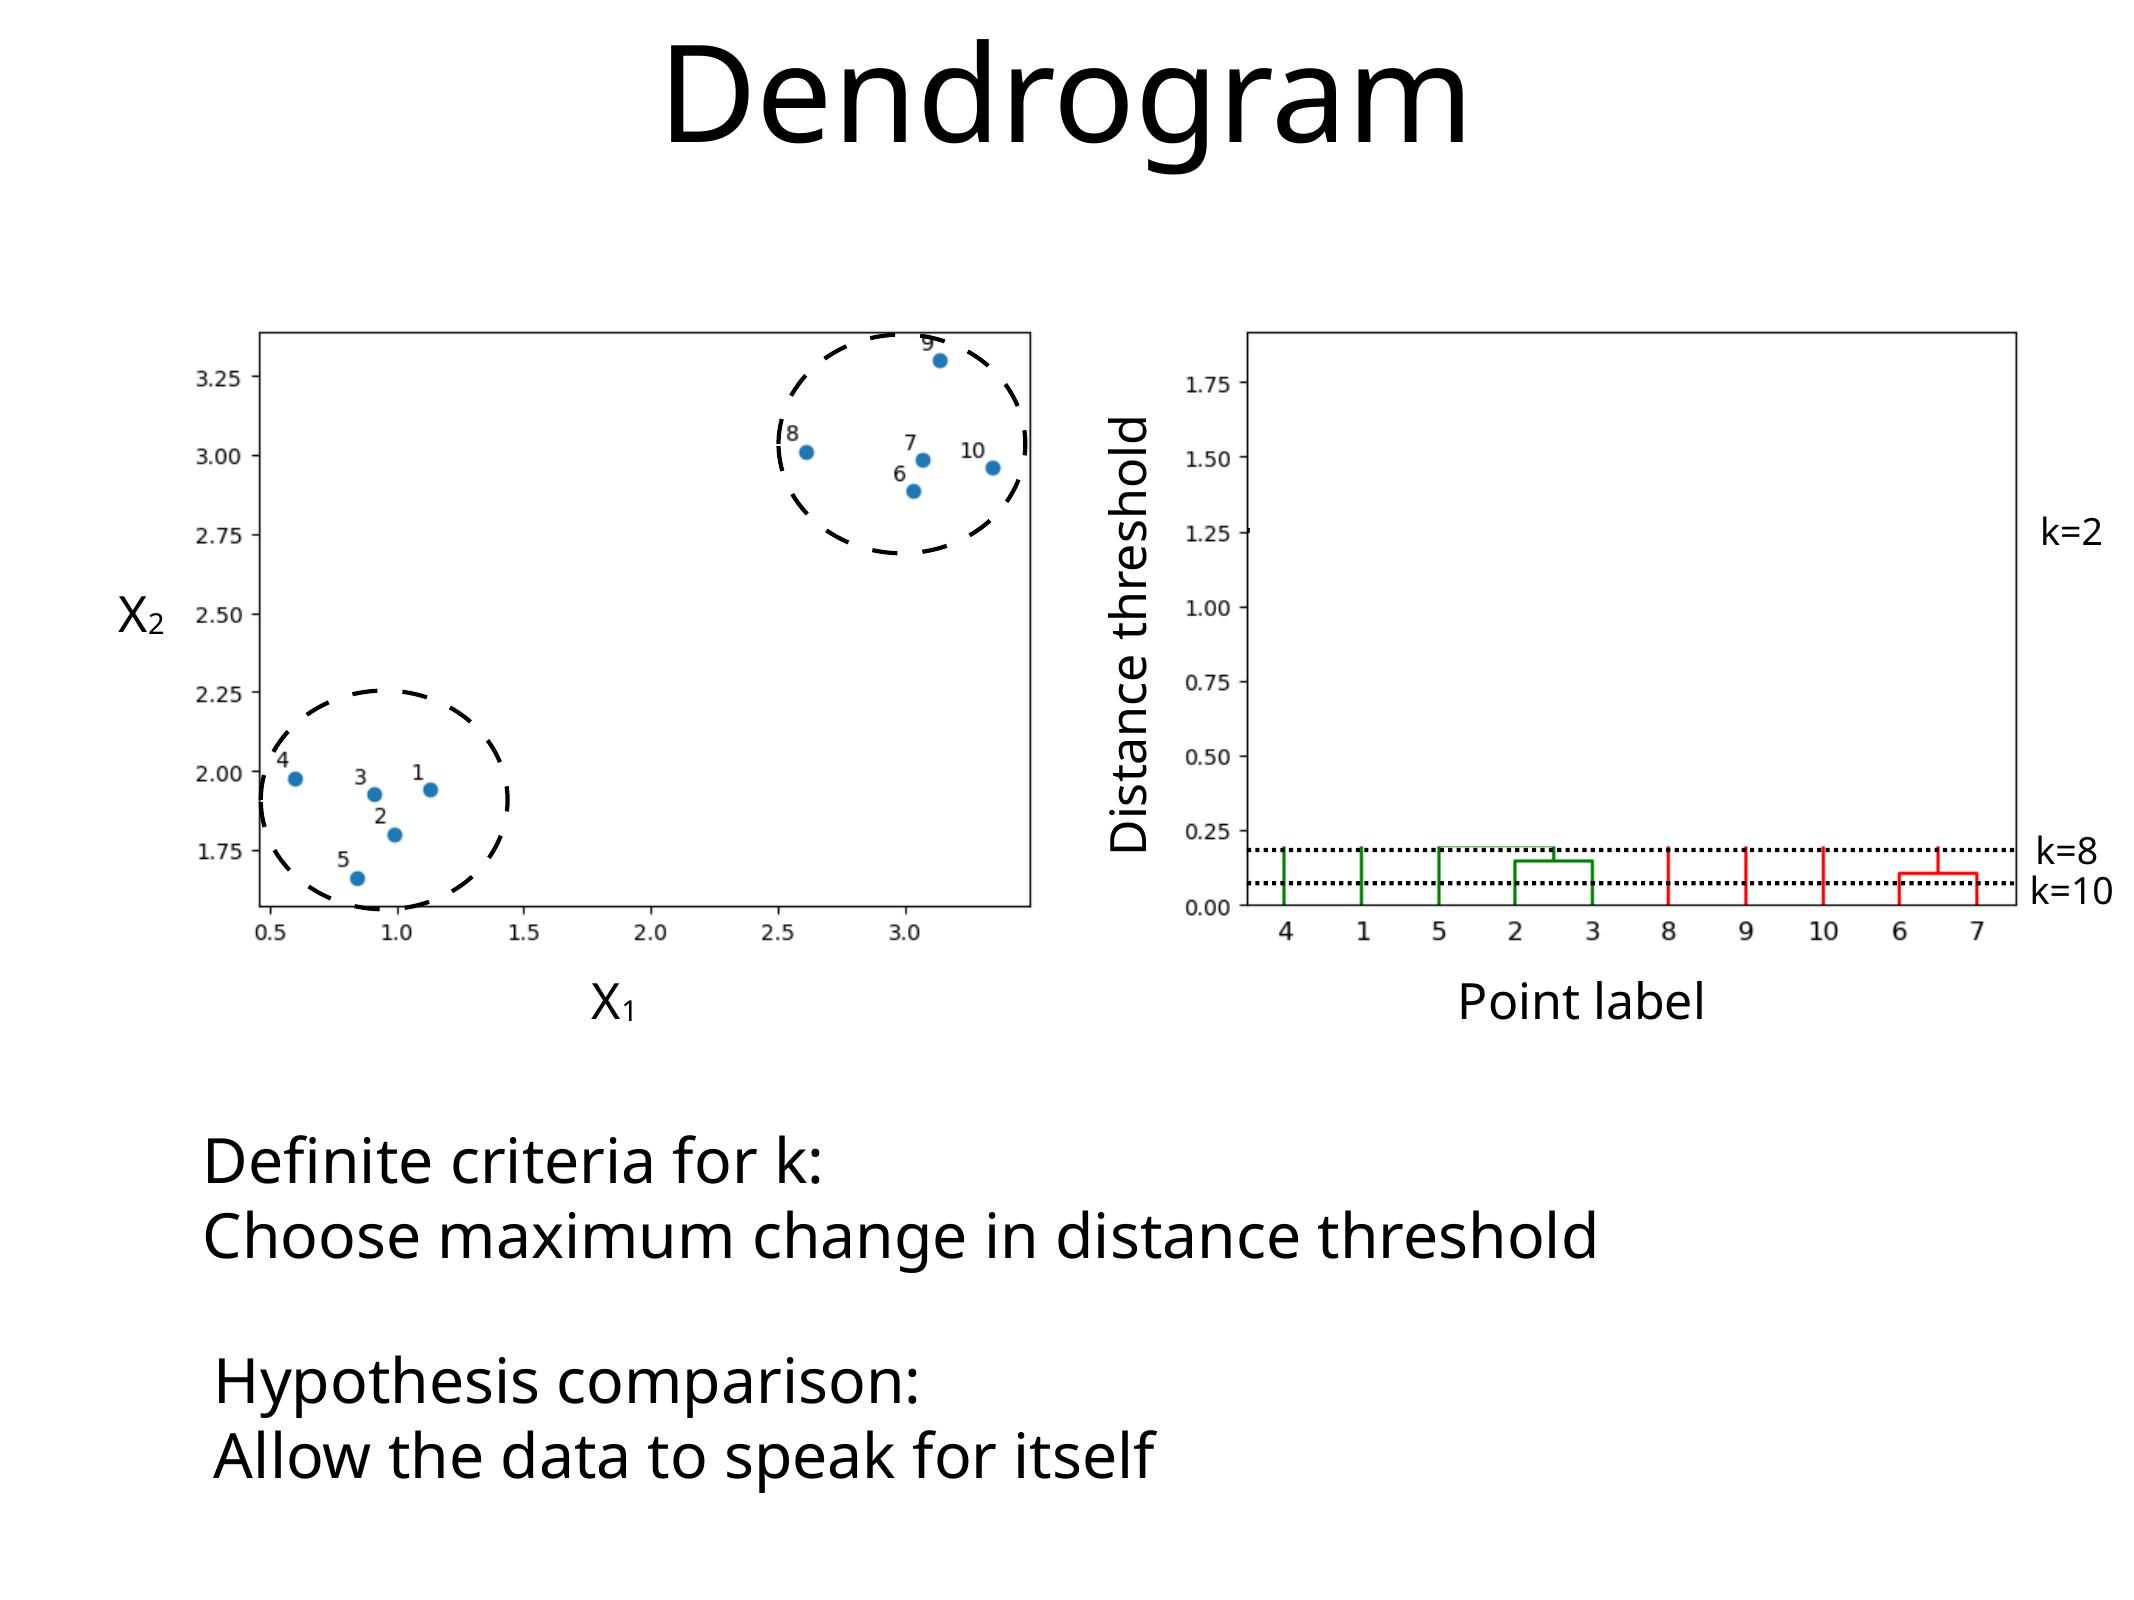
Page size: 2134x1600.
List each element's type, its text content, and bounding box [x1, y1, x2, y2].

text_box Distance threshold [1087, 406, 1165, 865]
text_box k=8 [2036, 819, 2117, 881]
text_box X2 [110, 573, 173, 651]
text_box X1 [583, 961, 647, 1038]
text_box Point label [1449, 961, 1715, 1038]
text_box k=10 [2036, 858, 2123, 921]
picture [179, 312, 1050, 959]
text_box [227, 1112, 1577, 1499]
text_box k=2 [2036, 499, 2112, 562]
title Dendrogram [155, 0, 1978, 181]
picture [1168, 312, 2036, 959]
